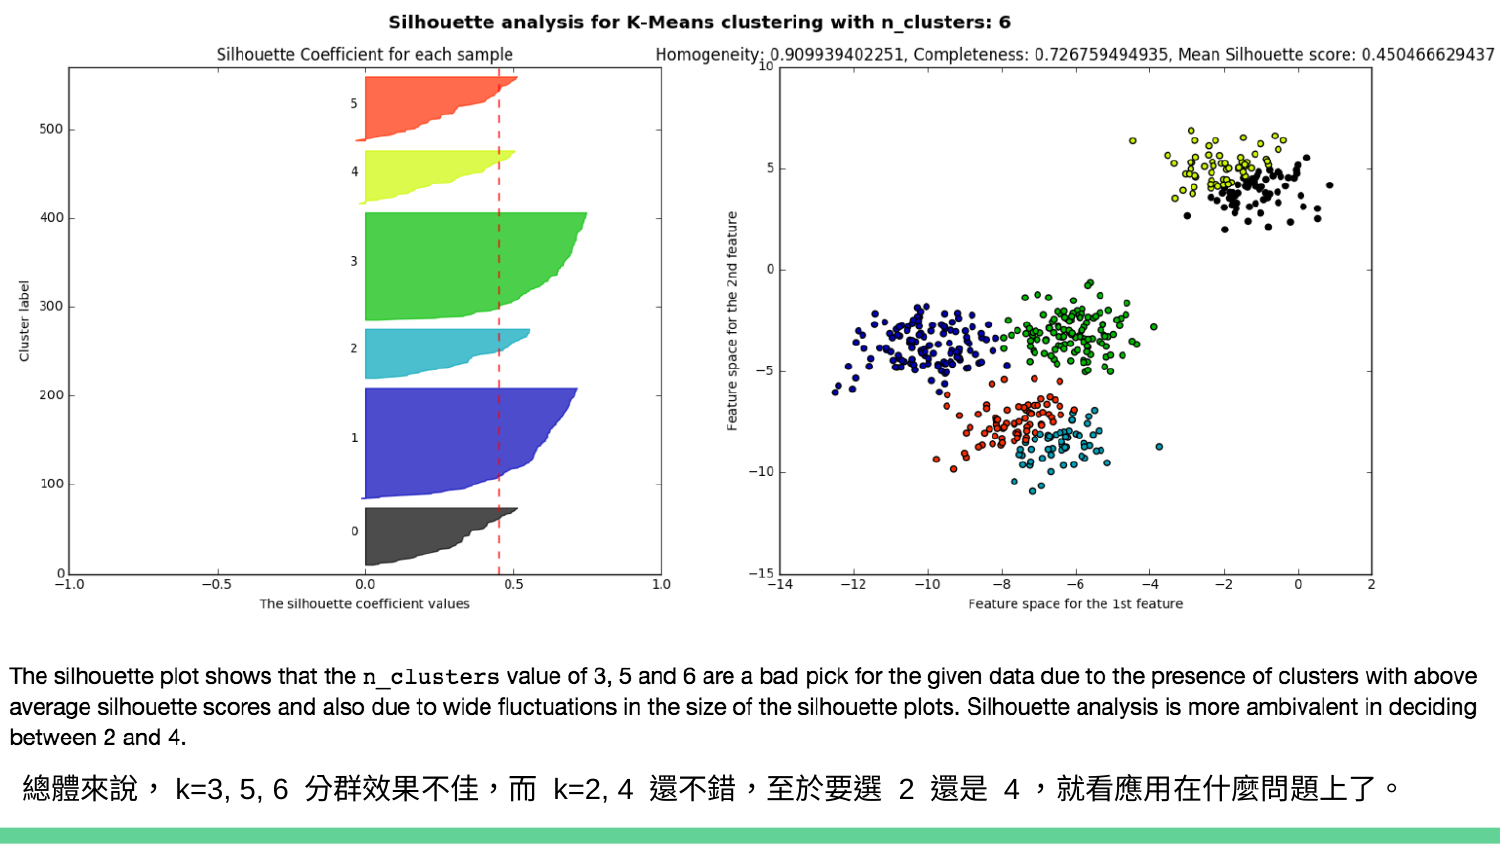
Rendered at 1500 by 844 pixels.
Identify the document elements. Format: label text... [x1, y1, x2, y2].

text_box 總體來說，k=3, 5, 6 分群效果不佳，而 k=2, 4 還不錯，至於要選 2 還是 4，就看應用在什麼問題上了。 [7, 771, 1481, 818]
picture [0, 0, 1500, 762]
